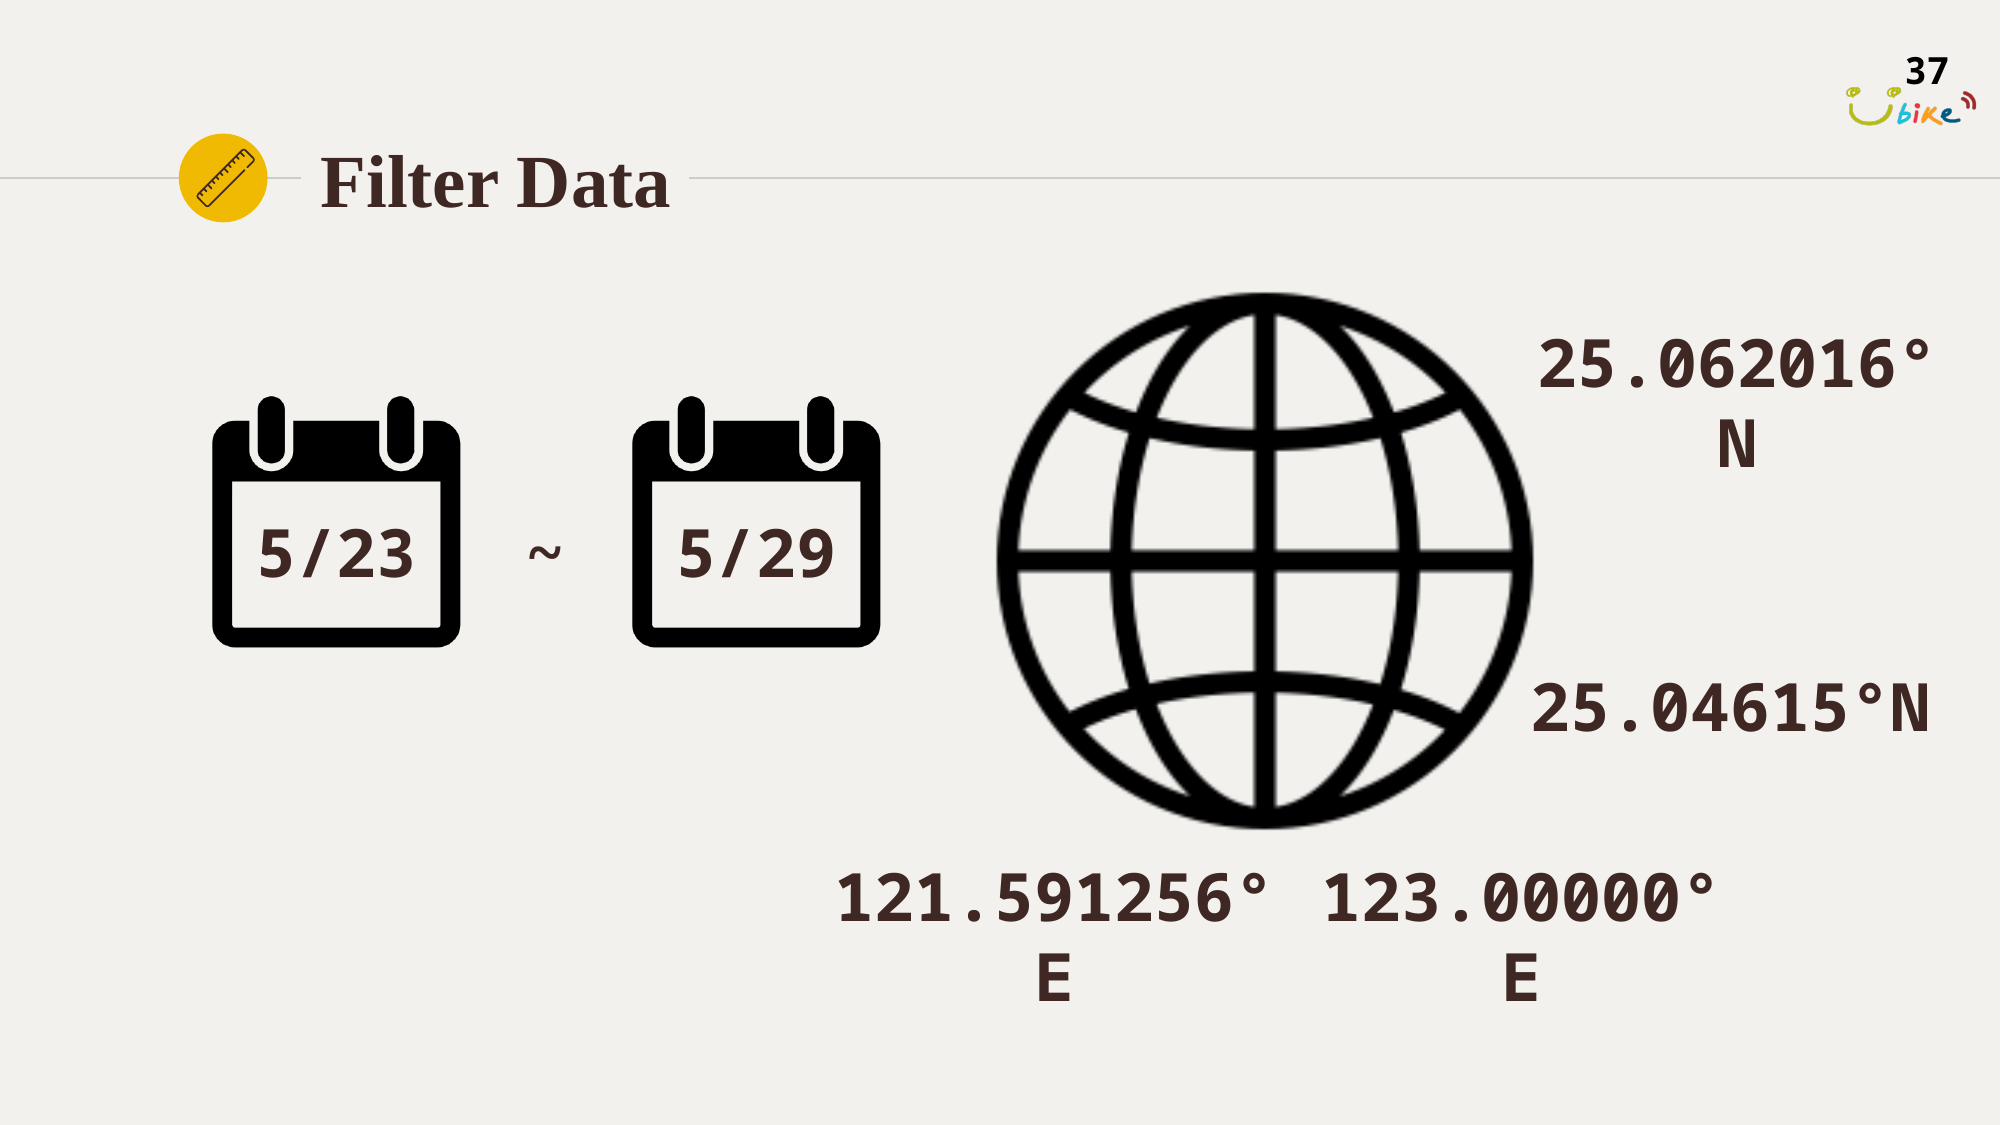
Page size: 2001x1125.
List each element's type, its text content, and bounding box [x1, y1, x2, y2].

text_box 37 [1874, 48, 1980, 96]
picture [1834, 29, 1988, 183]
text_box 25.062016°N [1568, 343, 1971, 459]
text_box 121.591256°E [802, 876, 1302, 992]
text_box 123.00000°E [1302, 876, 1740, 992]
picture [181, 367, 491, 676]
text_box 25.04615°N [1568, 647, 1963, 763]
title Filter Data [305, 130, 690, 226]
picture [968, 264, 1564, 861]
text_box [196, 148, 255, 208]
picture [601, 367, 910, 676]
text_box ~ [495, 493, 596, 609]
